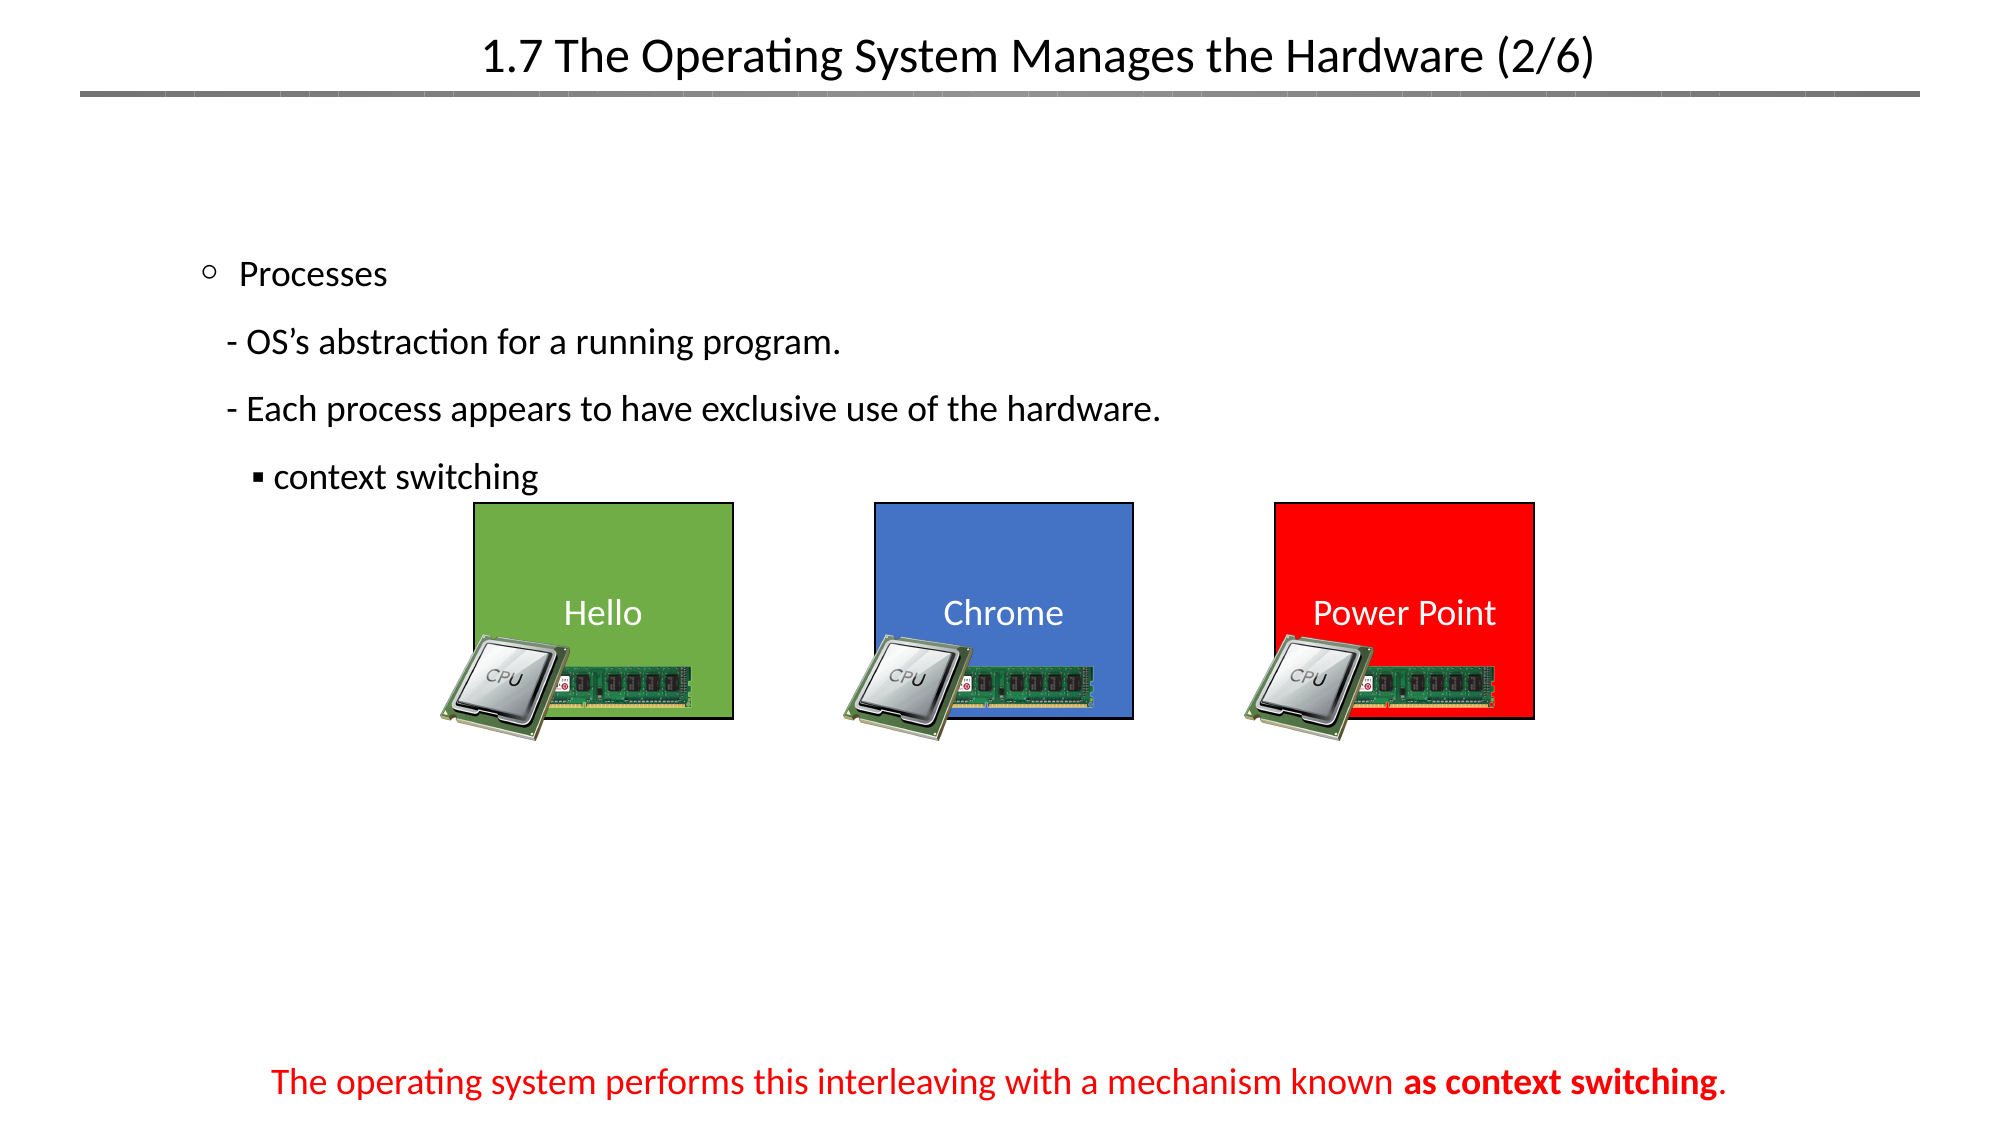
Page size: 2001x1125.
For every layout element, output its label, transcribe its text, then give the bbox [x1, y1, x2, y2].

text_box Chrome [874, 572, 1134, 720]
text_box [1243, 625, 1501, 755]
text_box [440, 625, 698, 755]
text_box ￮ Processes - OS’s abstraction for a running program. - Each process appears to have exclusive use of the hardware. ▪︎ context switching [186, 219, 1283, 572]
text_box Hello [473, 572, 734, 720]
text_box 1.7 The Operating System Manages the Hardware (2/6) [465, 14, 1637, 90]
text_box Power Point [1274, 502, 1535, 720]
text_box [78, 89, 1922, 99]
text_box The operating system performs this interleaving with a mechanism known as context switching. [256, 1049, 1744, 1110]
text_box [843, 625, 1100, 755]
